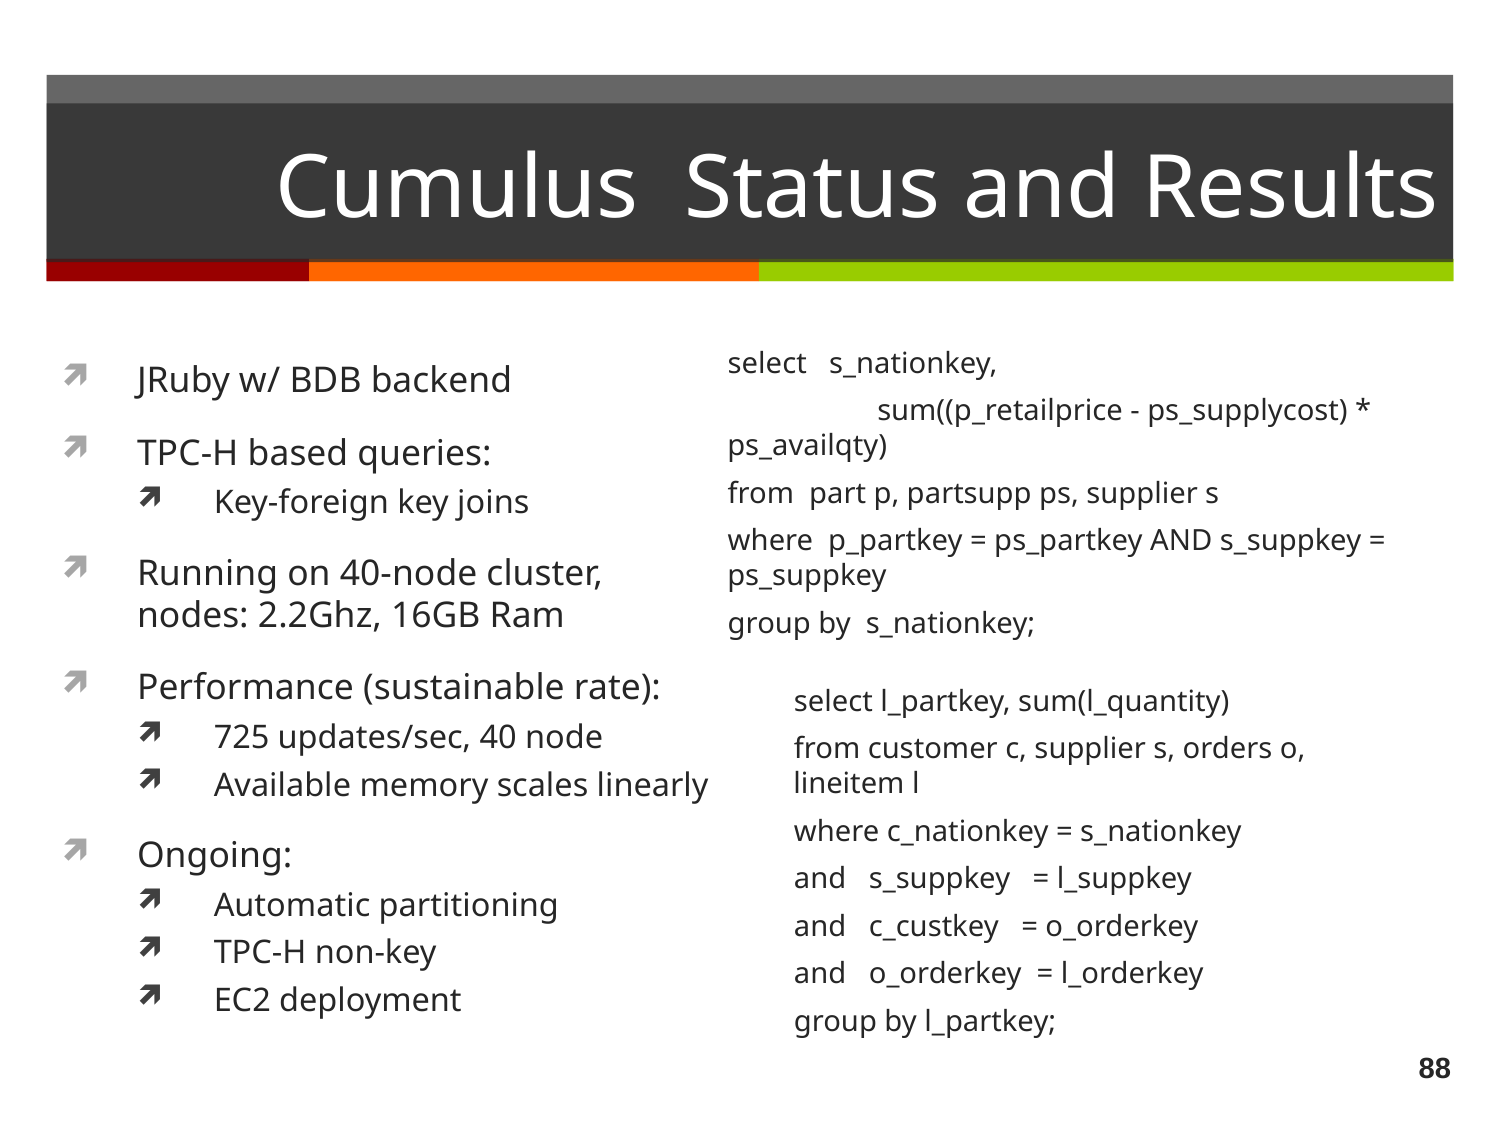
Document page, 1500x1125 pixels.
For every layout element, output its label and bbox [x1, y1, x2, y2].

text_box [712, 336, 1500, 1045]
title [46, 103, 1454, 263]
list [46, 349, 726, 1050]
